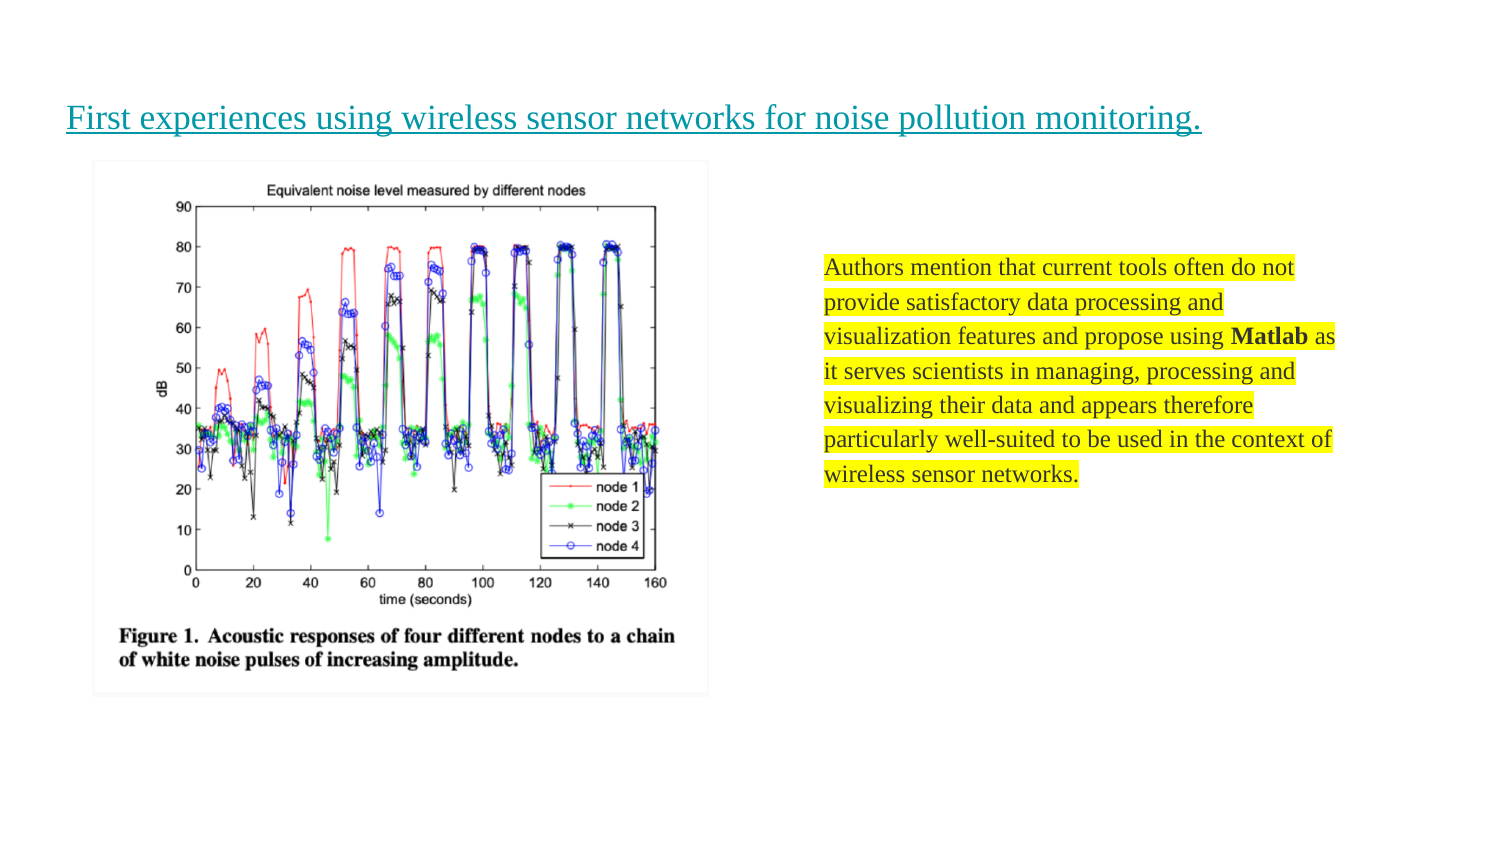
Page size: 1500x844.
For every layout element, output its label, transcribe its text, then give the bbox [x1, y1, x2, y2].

text_box Authors mention that current tools often do not provide satisfactory data processing and visualization features and propose using Matlab as it serves scientists in managing, processing and visualizing their data and appears therefore particularly well-suited to be used in the context of wireless sensor networks. [808, 231, 1353, 503]
picture [81, 145, 731, 698]
title First experiences using wireless sensor networks for noise pollution monitoring. [51, 72, 1449, 167]
